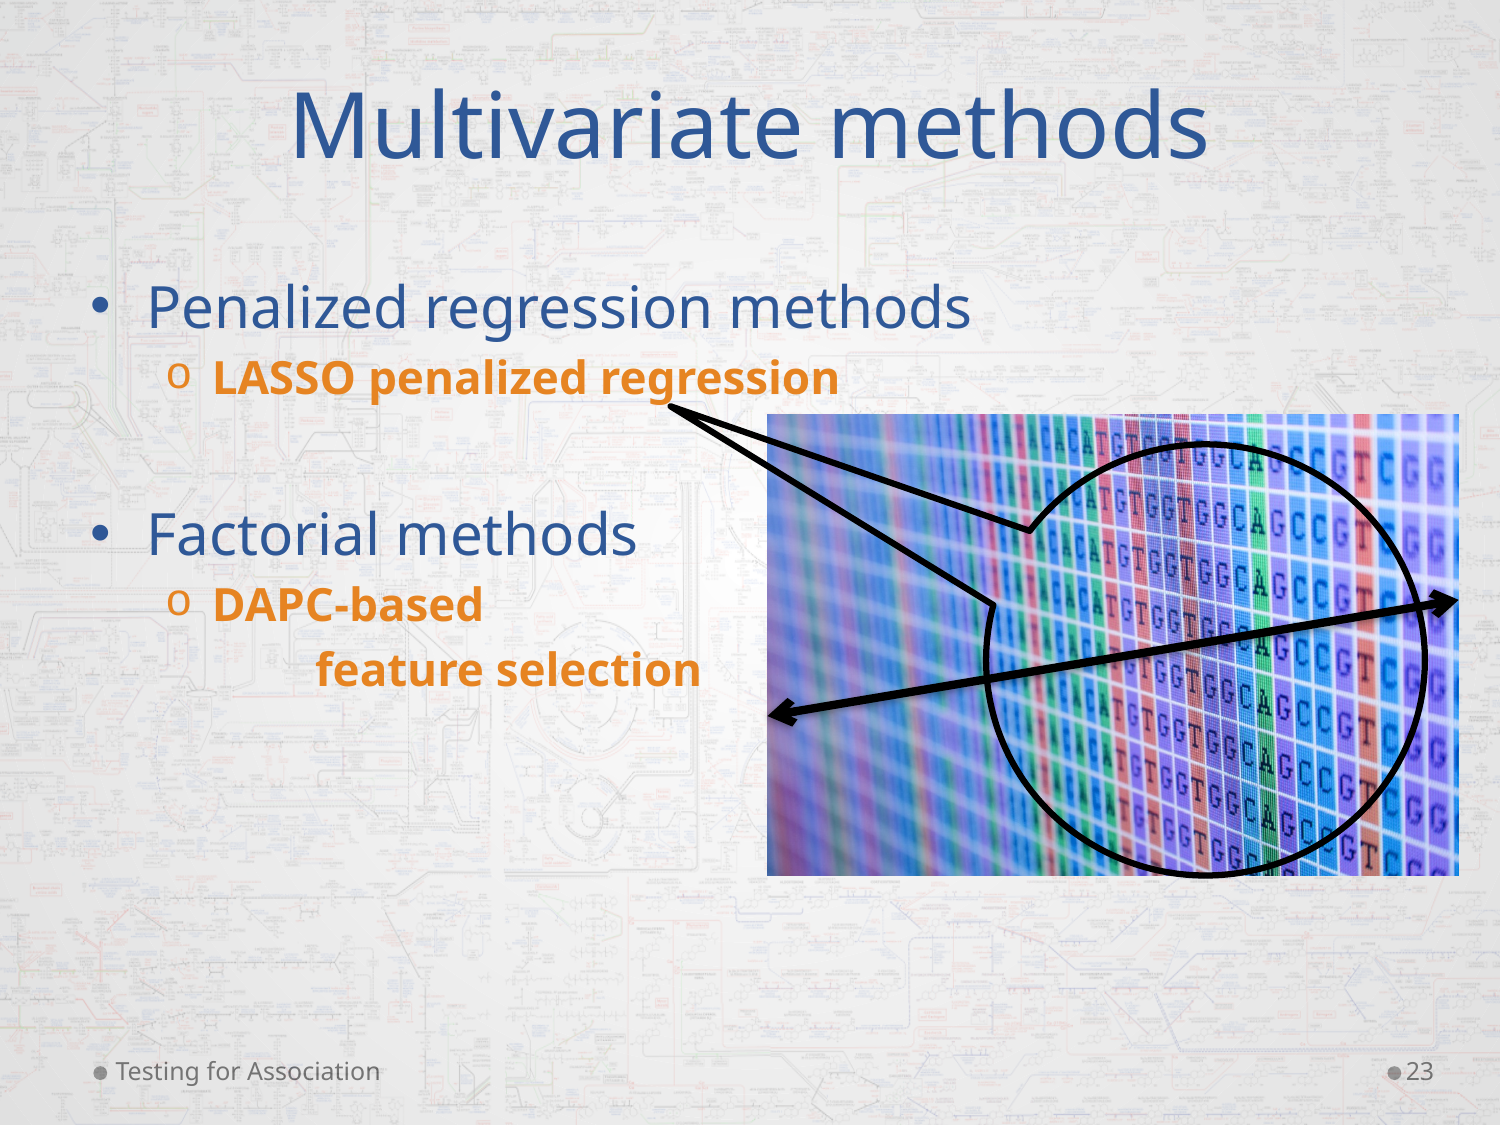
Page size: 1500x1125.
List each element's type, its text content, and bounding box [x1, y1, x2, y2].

slide_number 23 [1401, 1042, 1494, 1103]
footer Testing for Association [108, 1042, 576, 1103]
picture [767, 414, 1460, 876]
text_box [668, 404, 762, 466]
text_box [0, 0, 1500, 1125]
list Penalized regression methods LASSO penalized regression Factorial methods DAPC-based feature selection [75, 262, 1425, 1005]
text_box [767, 599, 1459, 717]
text_box Multivariate methods [74, 0, 1425, 185]
